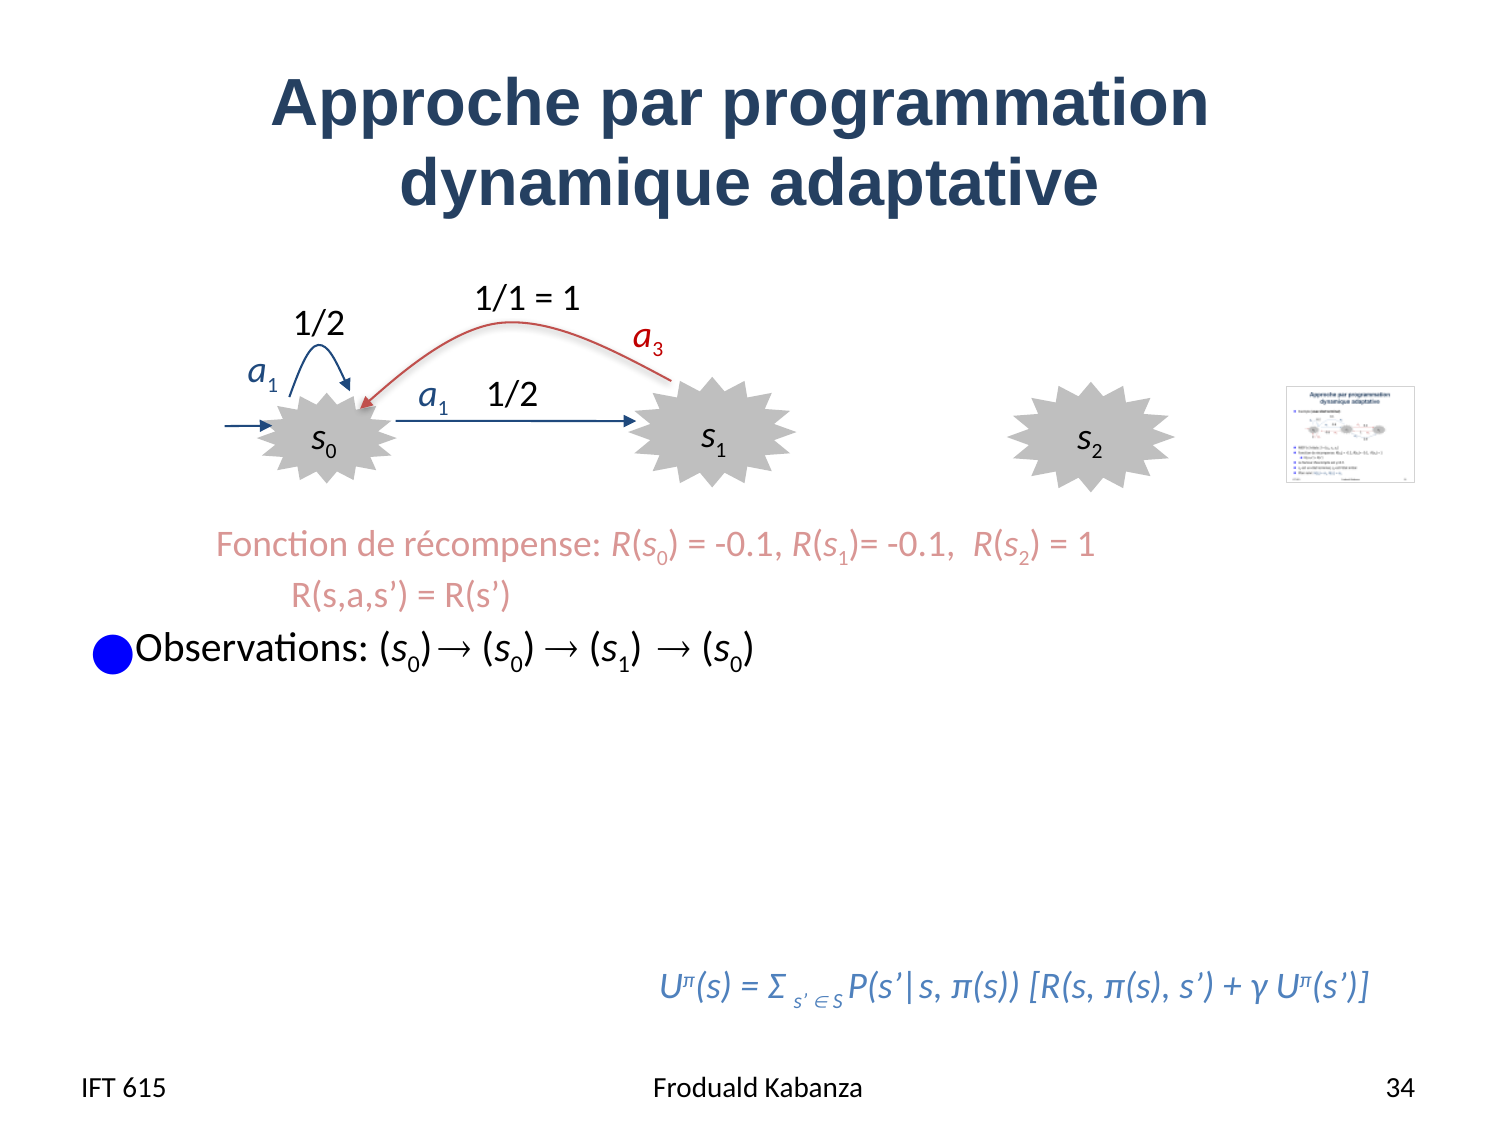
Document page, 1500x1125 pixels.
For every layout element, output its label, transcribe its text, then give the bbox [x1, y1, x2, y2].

text_box [377, 369, 403, 406]
title Approche par programmation dynamique adaptative [75, 45, 1425, 233]
slide_number IFT 615 [66, 1056, 356, 1117]
slide_number 34 [1080, 1056, 1431, 1117]
list Observations: (s0)  (s0)  (s1)  (s0) [75, 262, 1425, 1005]
text_box 1/1 = 1 [458, 265, 596, 326]
text_box [414, 326, 665, 400]
text_box 1/2 [277, 290, 369, 351]
text_box Fonction de récompense: R(s0) = -0.1, R(s1)= -0.1, R(s2) = 1 R(s,a,s’) = R(s’) [201, 511, 1166, 623]
text_box a3 [618, 302, 679, 369]
picture [1287, 387, 1414, 482]
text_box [627, 376, 797, 488]
text_box 1/2 [470, 398, 554, 422]
text_box a1 [403, 361, 464, 428]
footer Froduald Kabanza [520, 1056, 996, 1117]
text_box Uπ(s) = Σ s’  S P(s’|s, π(s)) [R(s, π(s), s’) + γ Uπ(s’)] [644, 953, 1443, 1020]
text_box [256, 392, 397, 484]
text_box [293, 344, 351, 391]
text_box a1 [232, 337, 293, 404]
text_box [1006, 381, 1176, 493]
